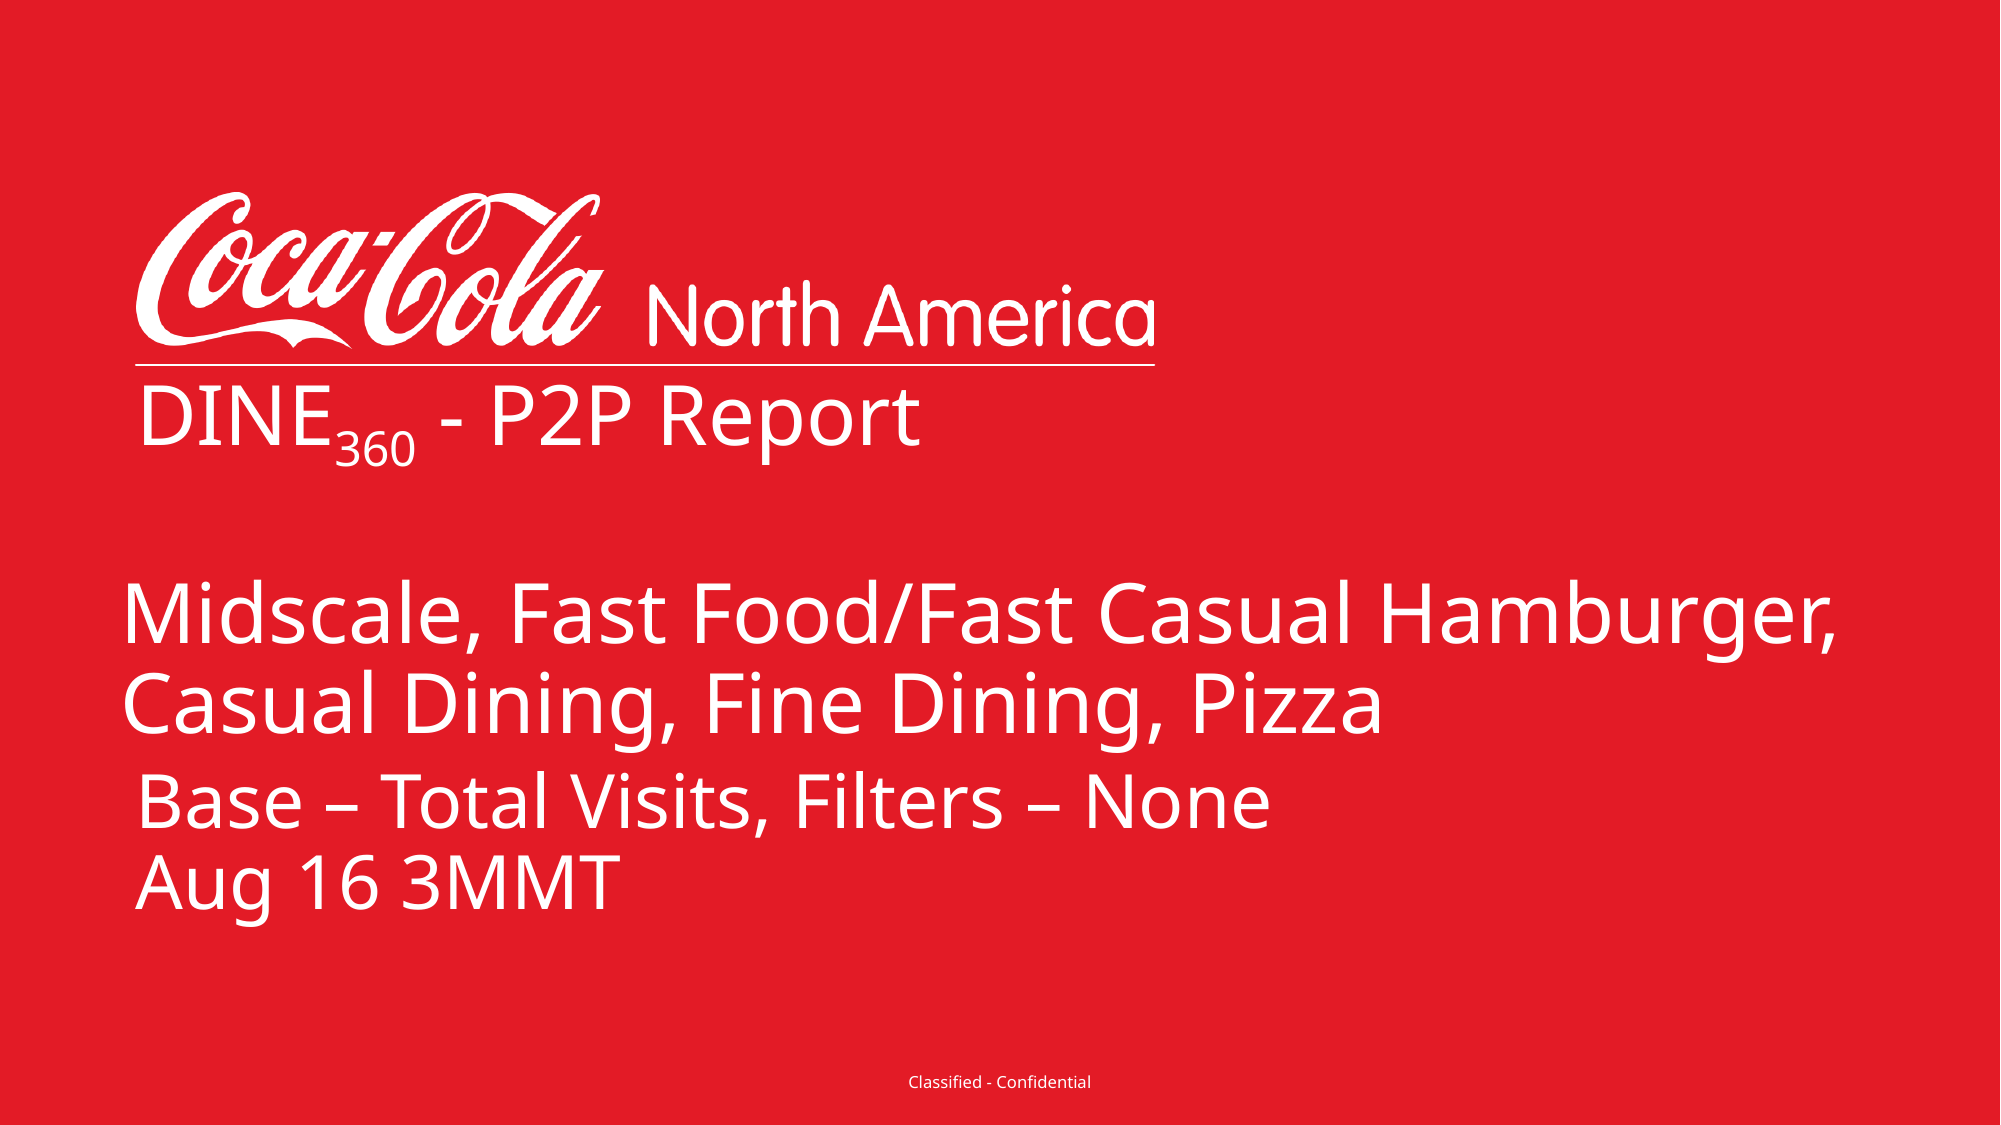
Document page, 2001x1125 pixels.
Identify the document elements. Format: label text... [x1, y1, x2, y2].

text_box Classified - Confidential [902, 1063, 1098, 1100]
list DINE360 - P2P Report [135, 372, 1177, 458]
list Midscale, Fast Food/Fast Casual Hamburger, Casual Dining, Fine Dining, Pizza [120, 512, 1925, 759]
title Base – Total Visits, Filters – None Aug 16 3MMT [120, 759, 1925, 981]
